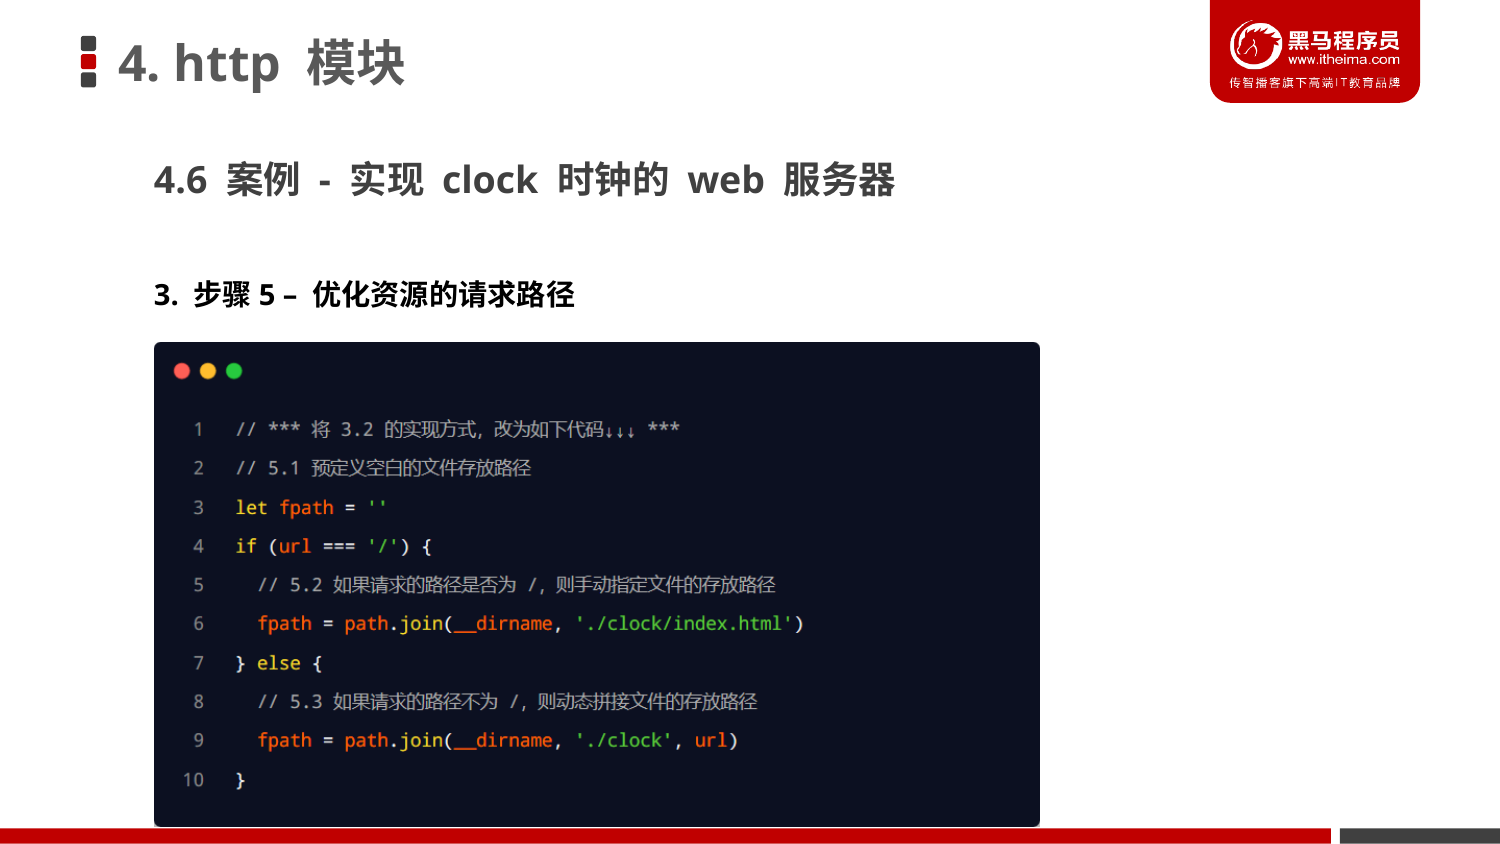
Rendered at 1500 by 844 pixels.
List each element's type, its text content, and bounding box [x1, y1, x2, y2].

picture [1211, 11, 1419, 97]
picture [154, 342, 1040, 827]
list 4.6 案例 - 实现 clock 时钟的 web 服务器 [139, 153, 1209, 243]
text_box 3. 步骤5 – 优化资源的请求路径 [139, 273, 1204, 320]
title 4. http 模块 [103, 0, 1209, 130]
